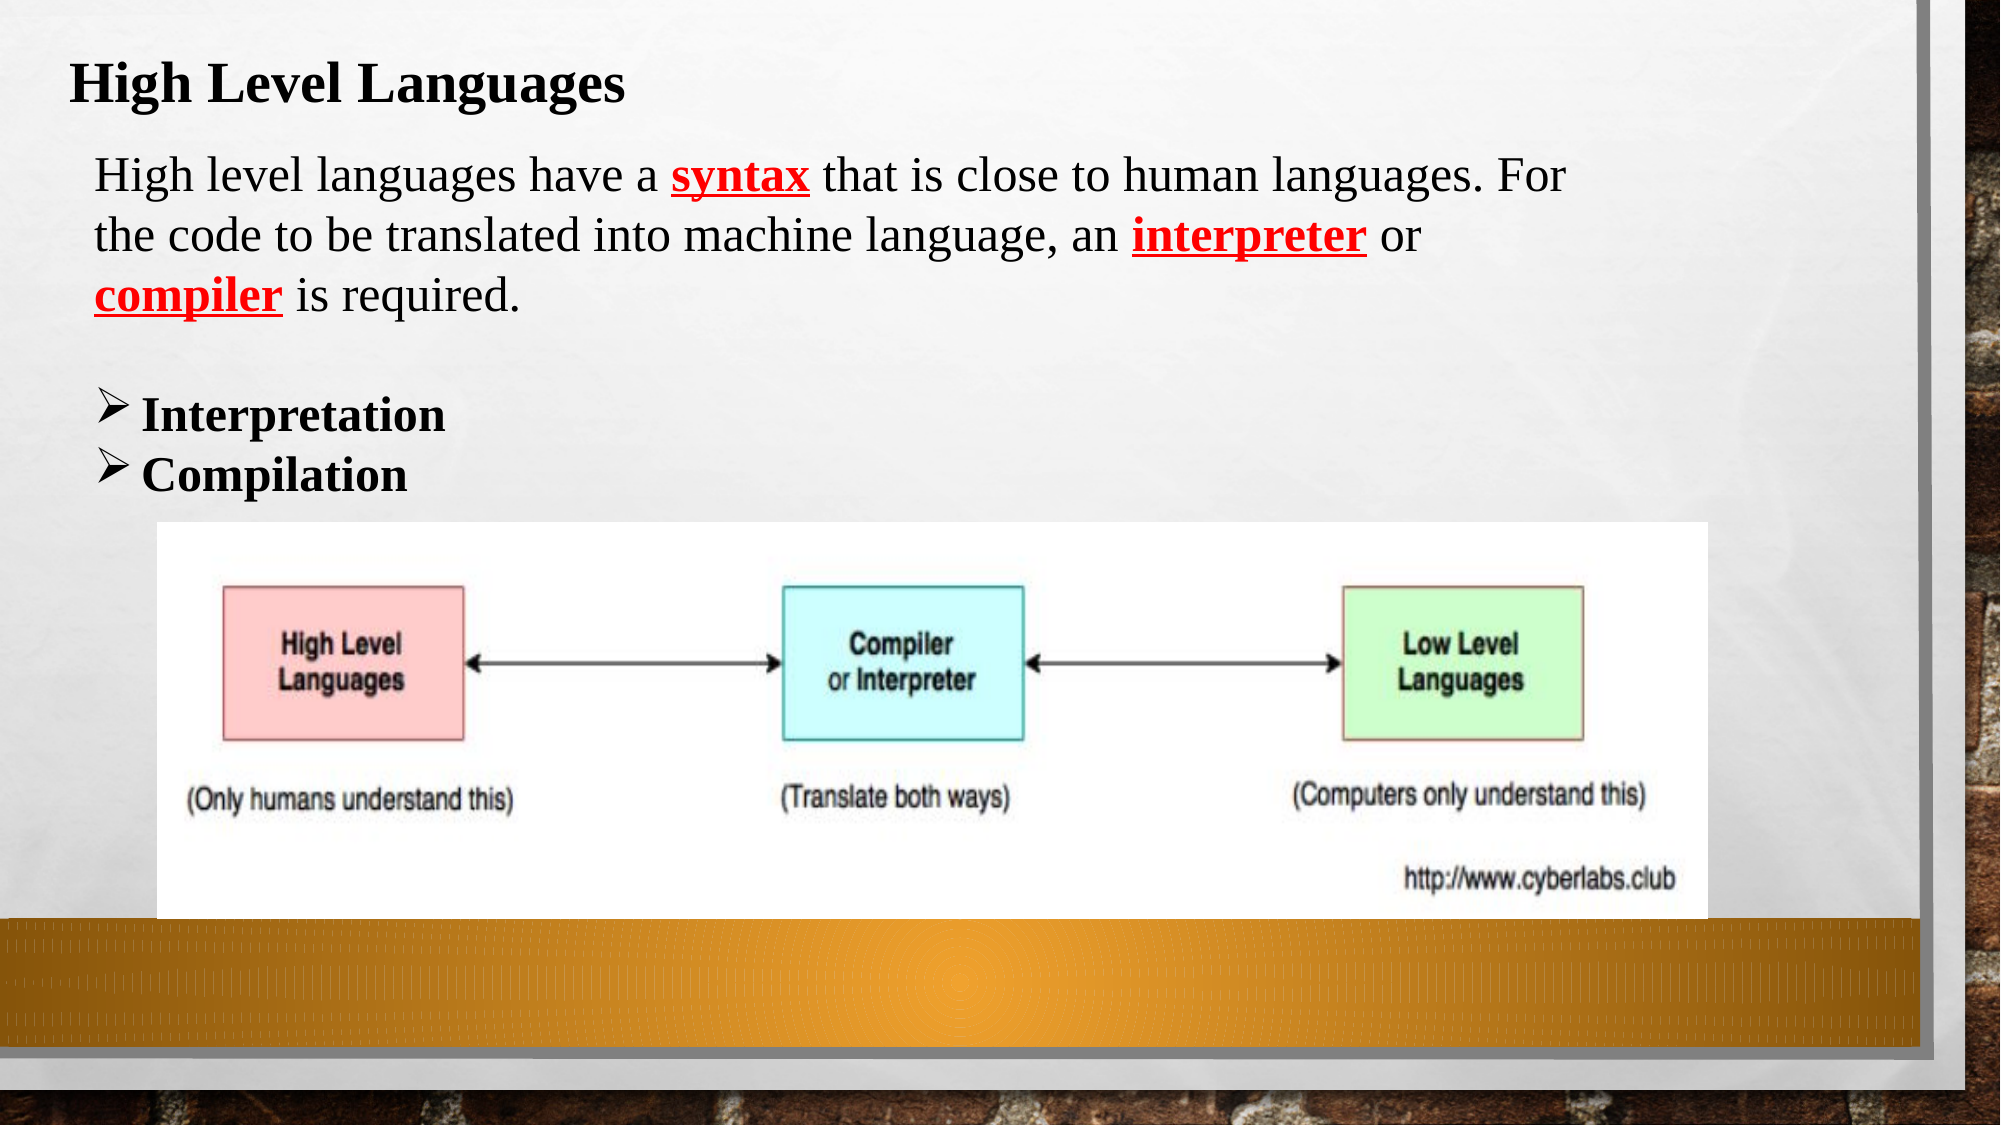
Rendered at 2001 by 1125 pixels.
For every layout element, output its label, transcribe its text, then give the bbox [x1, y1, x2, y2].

picture [157, 522, 1709, 920]
text_box High Level Languages [54, 36, 1130, 122]
text_box High level languages have a syntax that is close to human languages. For the code to be translated into machine language, an interpreter or compiler is required. Interpretation Compilation [79, 133, 1609, 749]
picture [0, 0, 2000, 1125]
